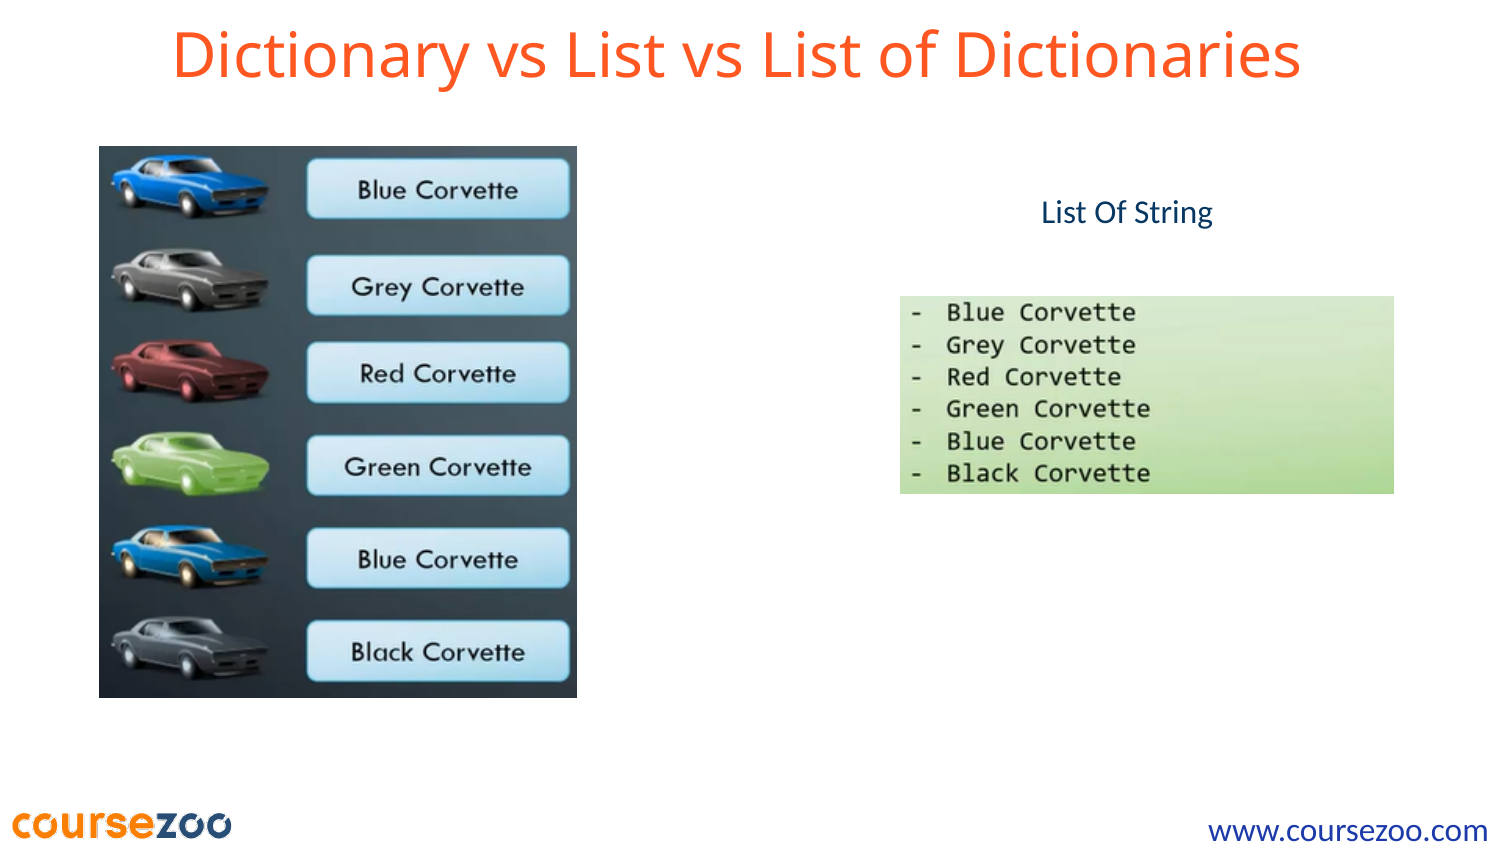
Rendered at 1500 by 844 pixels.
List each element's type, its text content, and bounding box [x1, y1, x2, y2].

picture [899, 296, 1394, 494]
picture [8, 803, 235, 844]
title Dictionary vs List vs List of Dictionaries [38, 0, 1437, 94]
picture [99, 146, 577, 699]
text_box List Of String [837, 146, 1402, 232]
